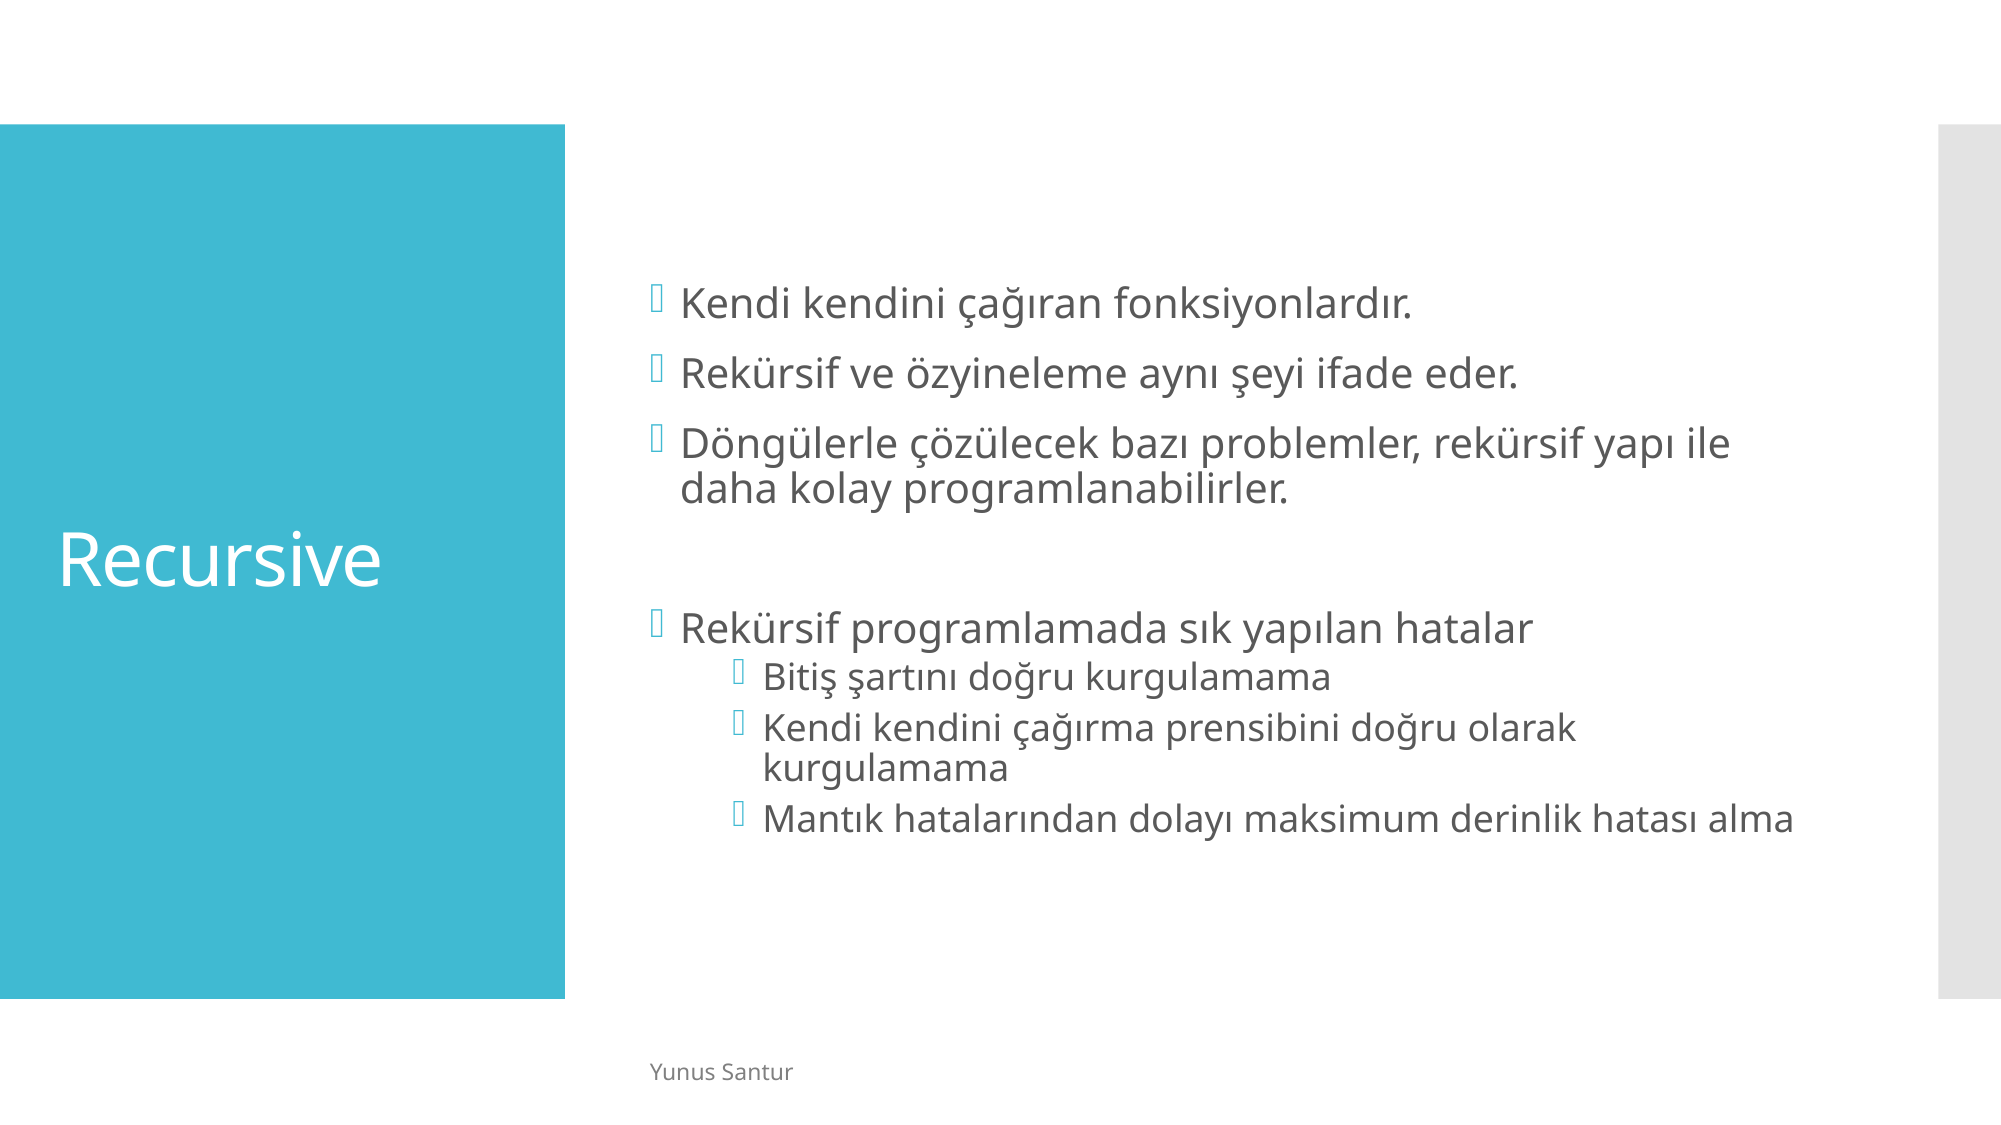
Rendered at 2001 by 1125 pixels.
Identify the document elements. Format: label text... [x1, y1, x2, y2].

footer Yunus Santur [634, 1042, 1605, 1103]
title Recursive [41, 184, 525, 940]
list Kendi kendini çağıran fonksiyonlardır. Rekürsif ve özyineleme aynı şeyi ifade eder. Döngülerle çözülecek bazı problemler, rekürsif yapı ile daha kolay programlanabilirler. Rekürsif programlamada sık yapılan hatalar Bitiş şartını doğru kurgulamama Kendi kendini çağırma prensibini doğru olarak kurgulamama Mantık hatalarından dolayı maksimum derinlik hatası alma [634, 141, 1835, 982]
